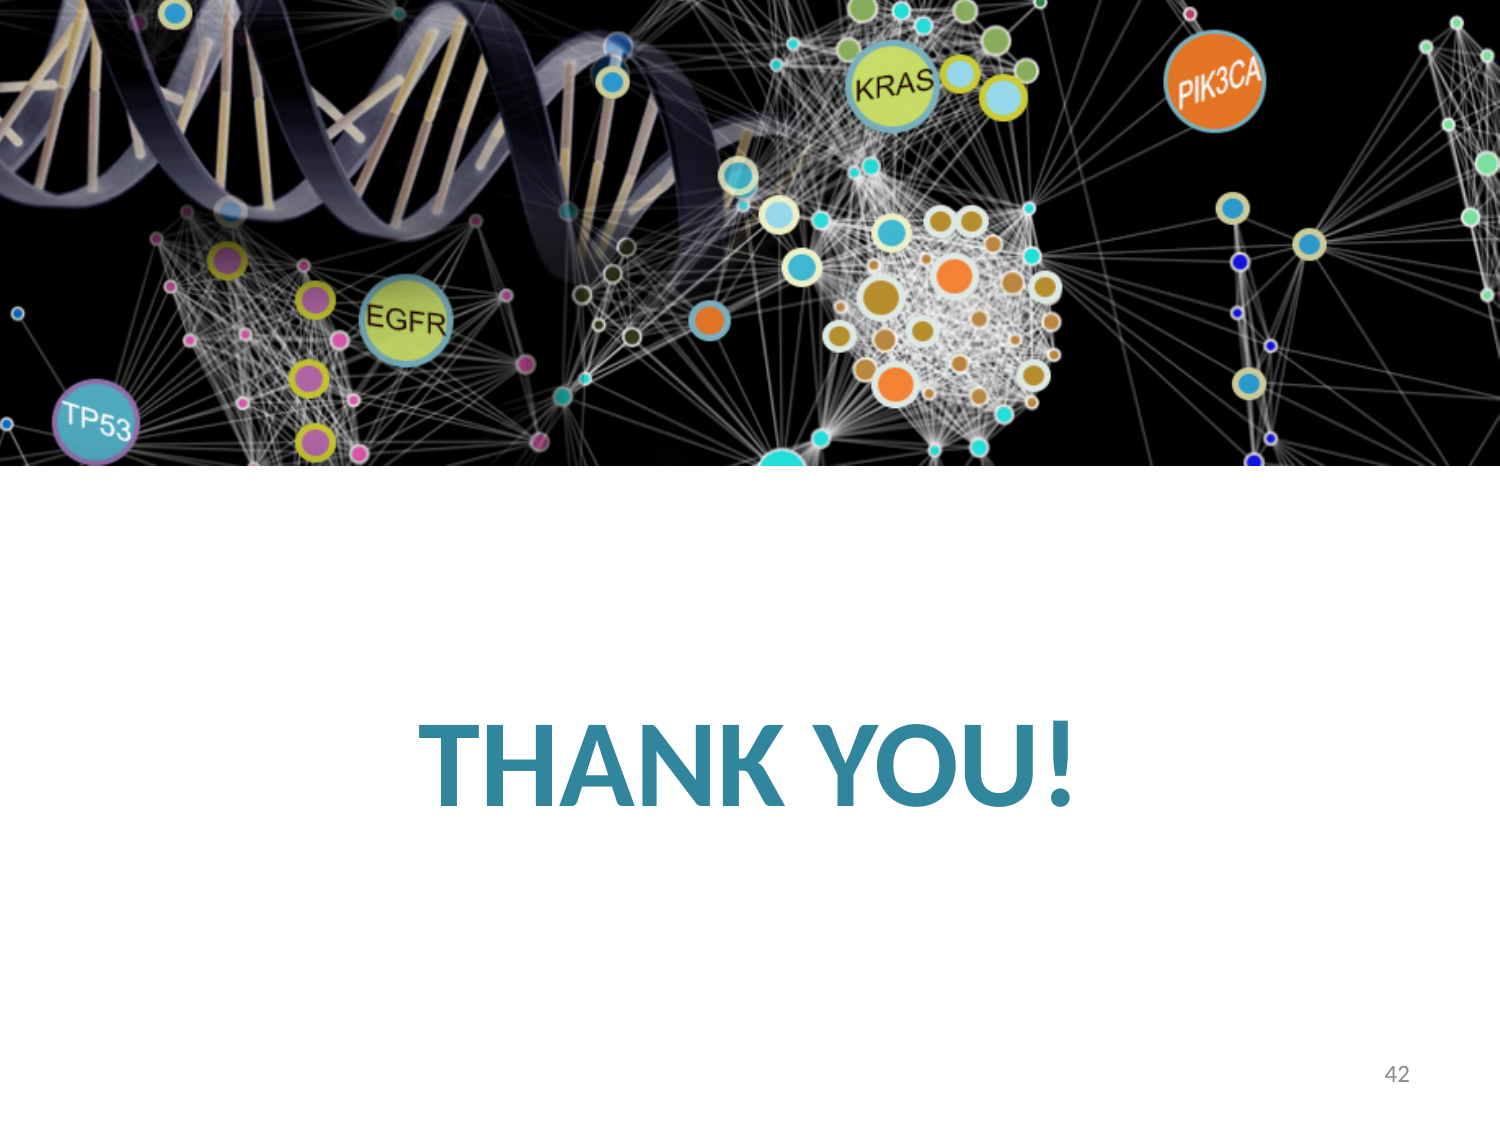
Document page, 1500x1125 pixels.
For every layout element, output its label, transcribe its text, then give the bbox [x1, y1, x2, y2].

picture [0, 0, 1500, 466]
slide_number 42 [1074, 1042, 1425, 1103]
title Thank you! [75, 663, 1425, 851]
